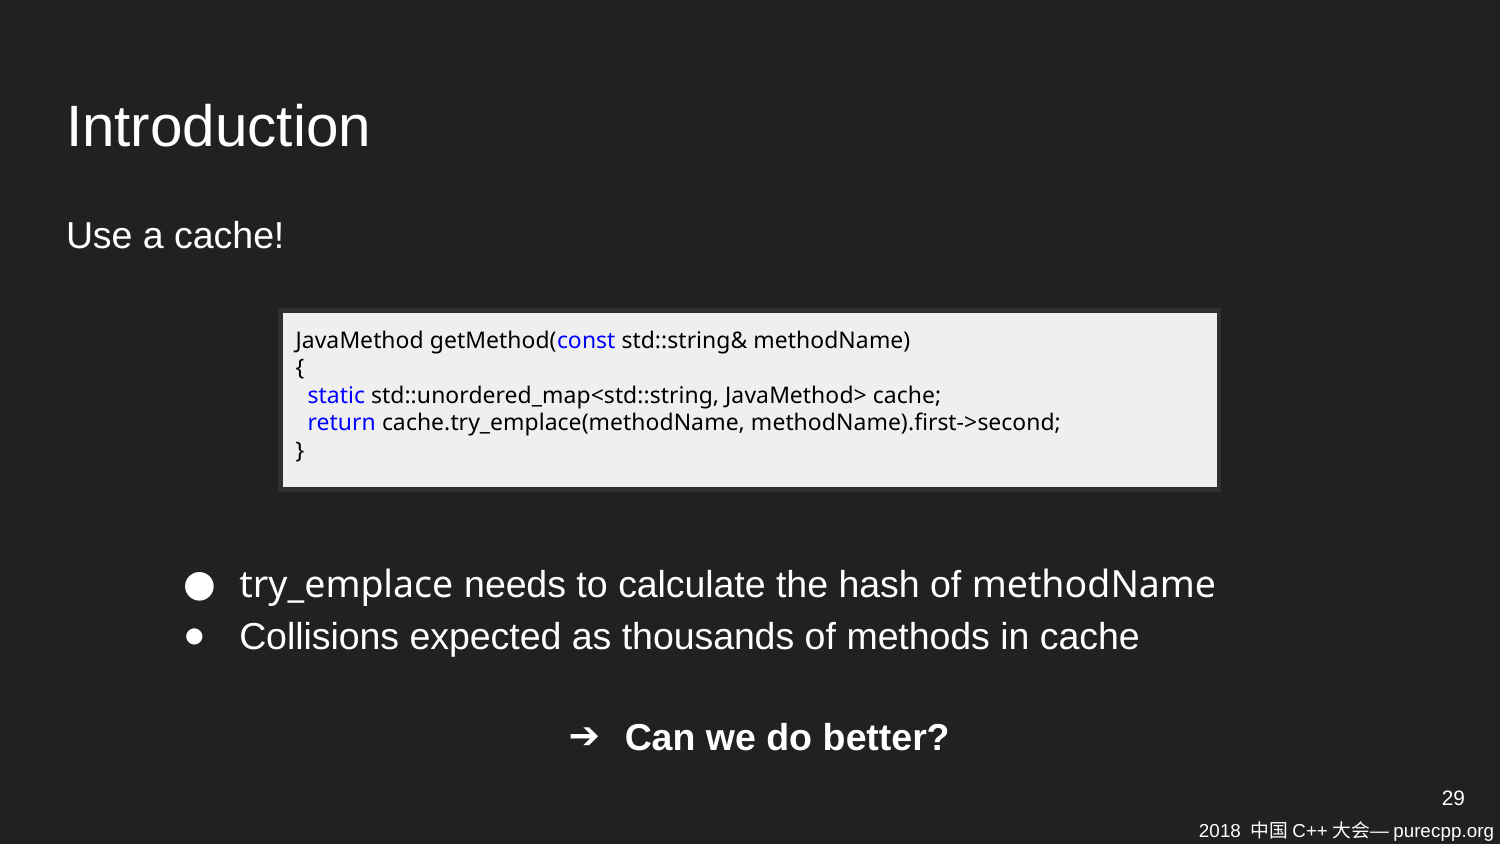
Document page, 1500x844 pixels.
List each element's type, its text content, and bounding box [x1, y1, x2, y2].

list try_emplace needs to calculate the hash of methodName Collisions expected as thousands of methods in cache [149, 538, 1351, 685]
title Introduction [51, 72, 1449, 167]
list Use a cache! [51, 189, 1449, 276]
slide_number 29 [1389, 764, 1480, 830]
text_box JavaMethod getMethod(const std::string& methodName) { static std::unordered_map<std::string, JavaMethod> cache; return cache.try_emplace(methodName, methodName).first->second; } [280, 310, 1220, 490]
list Can we do better? [51, 691, 1449, 760]
